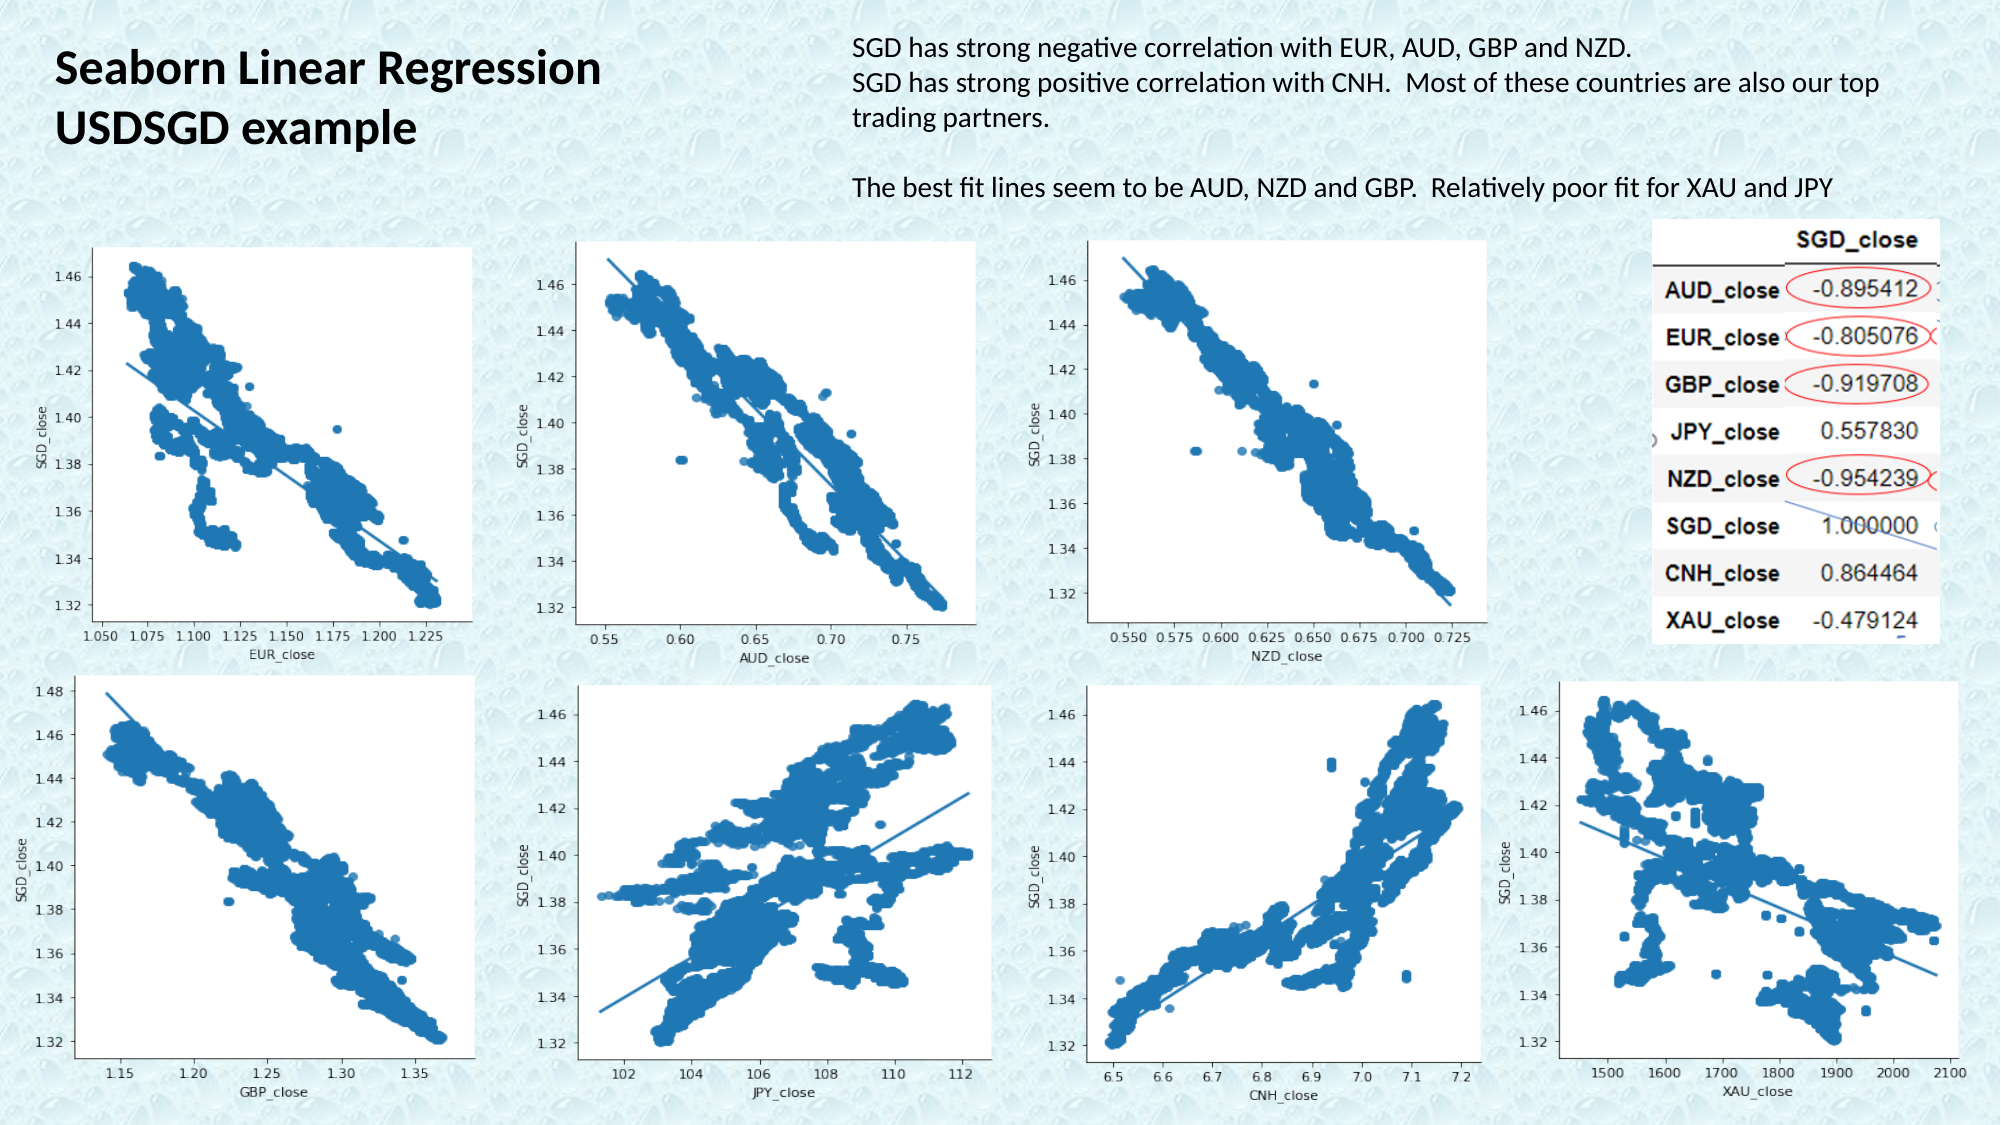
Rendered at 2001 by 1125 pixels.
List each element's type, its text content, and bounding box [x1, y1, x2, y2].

picture [5, 240, 483, 1107]
text_box Seaborn Linear Regression USDSGD example [40, 27, 837, 163]
picture [1018, 674, 1978, 1110]
text_box SGD has strong negative correlation with EUR, AUD, GBP and NZD. SGD has strong positive correlation with CNH. Most of these countries are also our top trading partners. The best fit lines seem to be AUD, NZD and GBP. Relatively poor fit for XAU and JPY [837, 21, 1978, 211]
picture [1017, 233, 1495, 671]
picture [1652, 219, 1940, 645]
picture [506, 234, 984, 673]
picture [506, 678, 1000, 1107]
